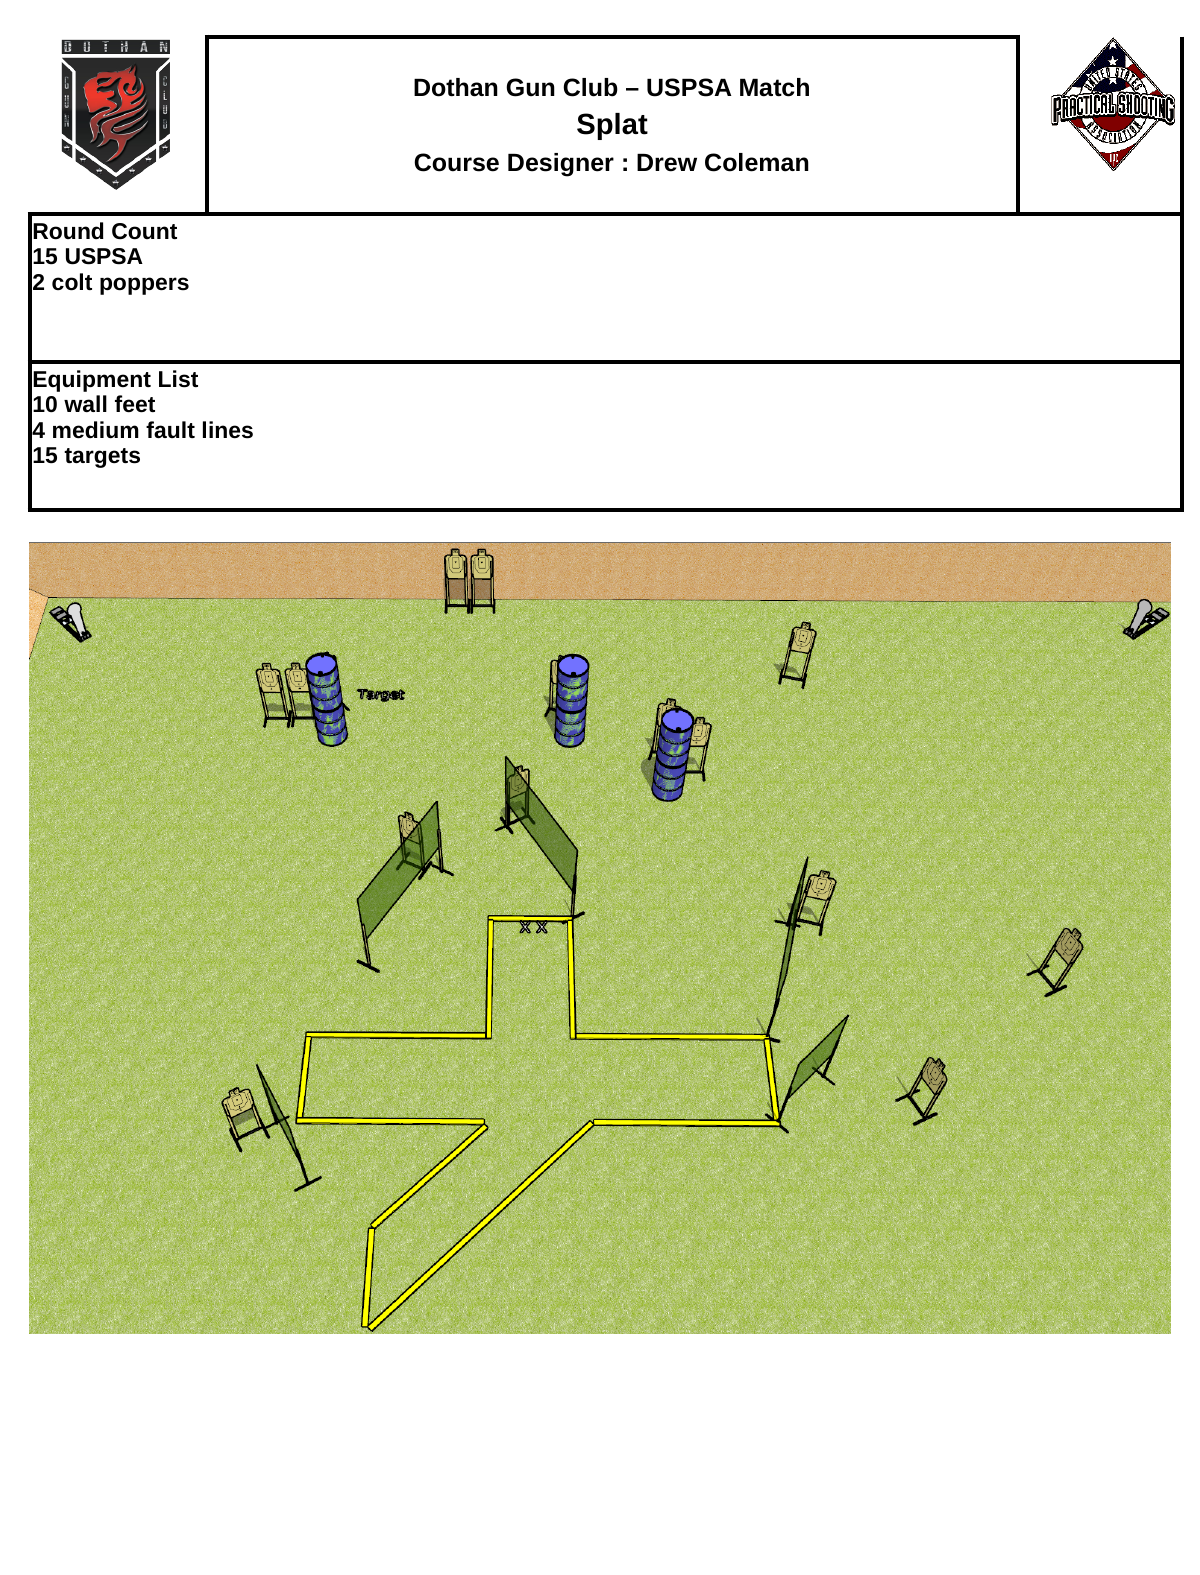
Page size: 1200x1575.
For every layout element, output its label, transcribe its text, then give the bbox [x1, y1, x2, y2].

table_header Dothan Gun Club – USPSA Match Splat Course Designer : Drew Coleman [209, 39, 1016, 212]
table_header [1020, 37, 1180, 212]
table_header [30, 37, 205, 212]
picture [1044, 36, 1183, 175]
picture [28, 542, 1171, 1335]
table_cell Round Count 15 USPSA 2 colt poppers [32, 216, 1180, 360]
table_cell Equipment List 10 wall feet 4 medium fault lines 15 targets [32, 364, 1180, 508]
picture [58, 36, 173, 193]
